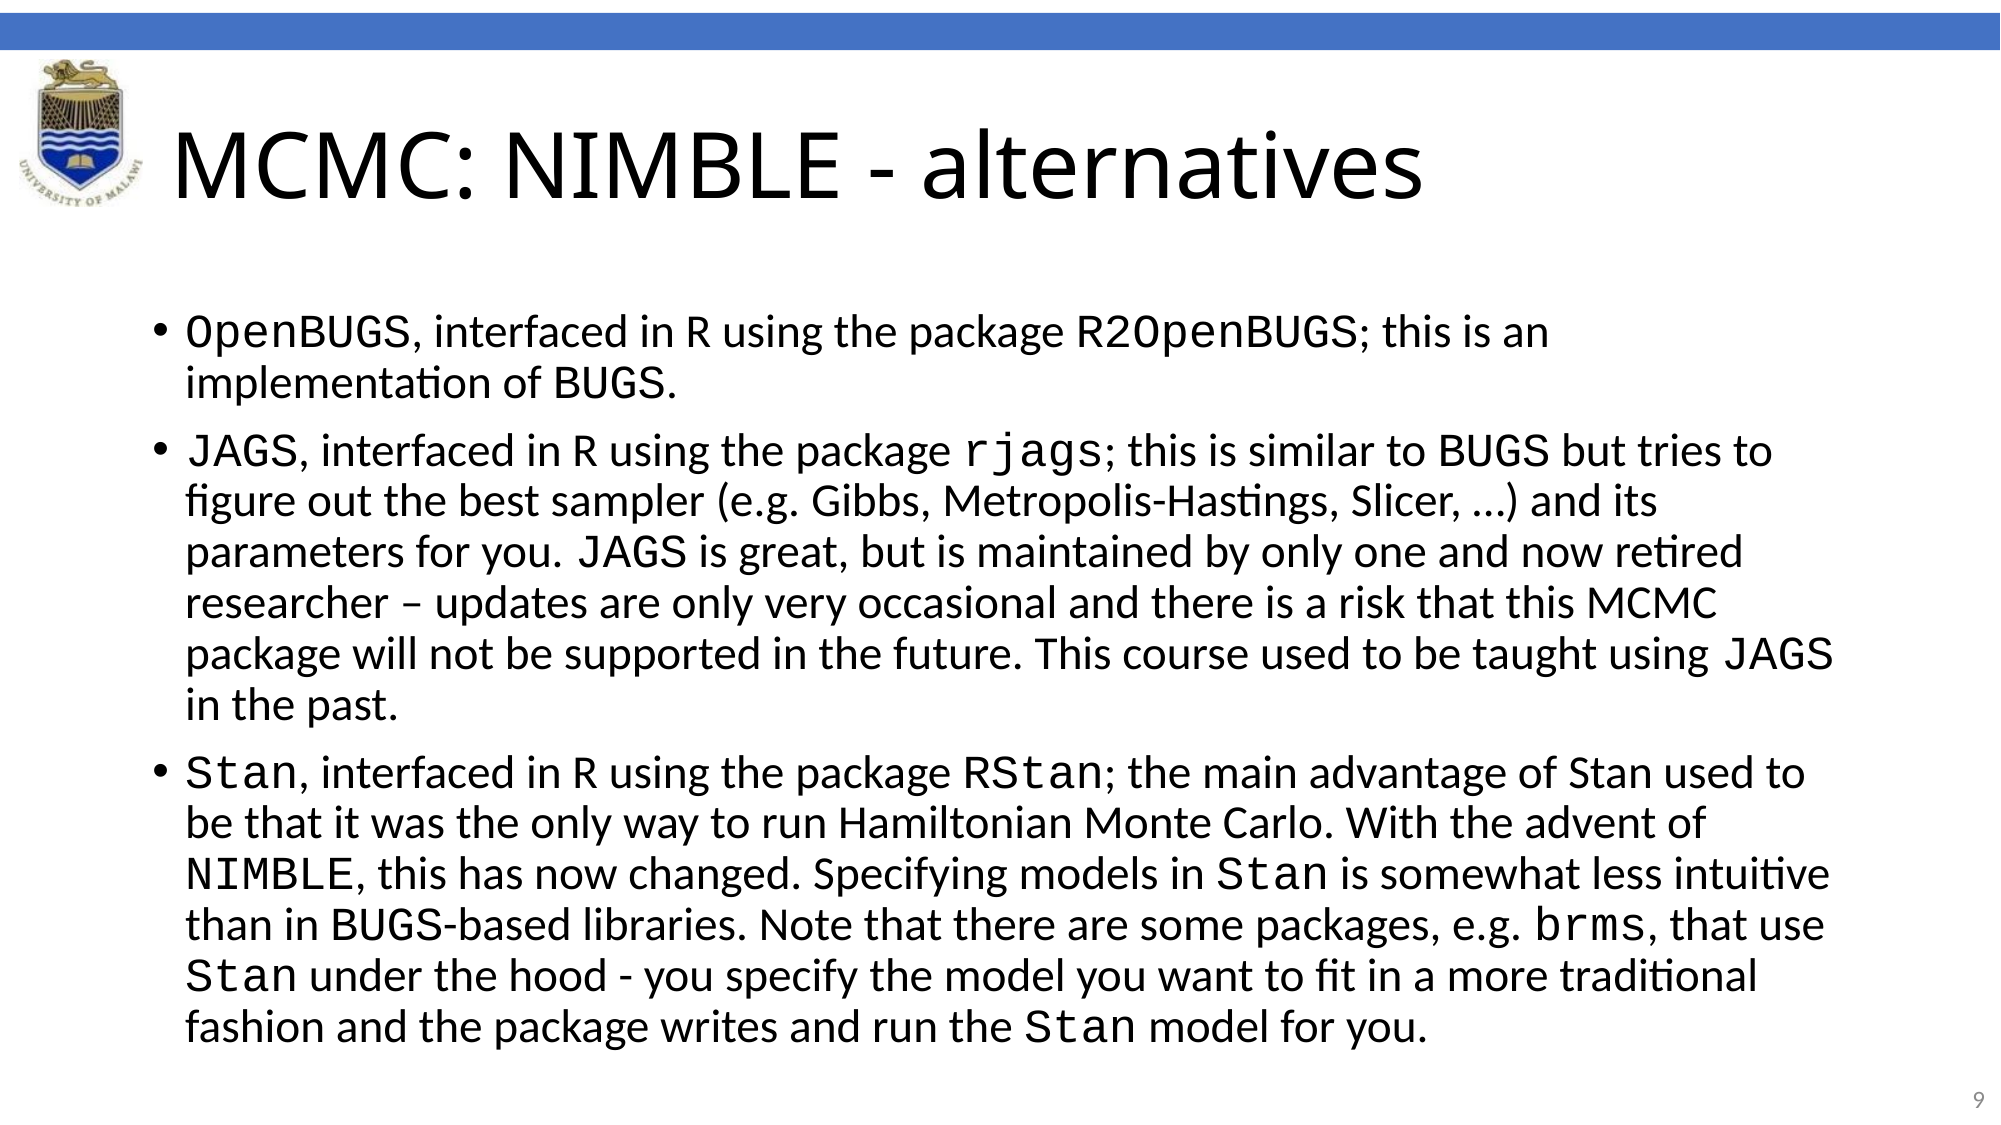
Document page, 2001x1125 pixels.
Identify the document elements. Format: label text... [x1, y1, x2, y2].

slide_number 9 [1550, 1073, 2000, 1125]
picture [19, 59, 143, 207]
title MCMC: NIMBLE - alternatives [155, 59, 1851, 278]
list OpenBUGS, interfaced in R using the package R2OpenBUGS; this is an implementation of BUGS. JAGS, interfaced in R using the package rjags; this is similar to BUGS but tries to figure out the best sampler (e.g. Gibbs, Metropolis-Hastings, Slicer, …) and its parameters for you. JAGS is great, but is maintained by only one and now retired researcher – updates are only very occasional and there is a risk that this MCMC package will not be supported in the future. This course used to be taught using JAGS in the past. Stan, interfaced in R using the package RStan; the main advantage of Stan used to be that it was the only way to run Hamiltonian Monte Carlo. With the advent of NIMBLE, this has now changed. Specifying models in Stan is somewhat less intuitive than in BUGS-based libraries. Note that there are some packages, e.g. brms, that use Stan under the hood - you specify the model you want to fit in a more traditional fashion and the package writes and run the Stan model for you. [137, 299, 1863, 1066]
